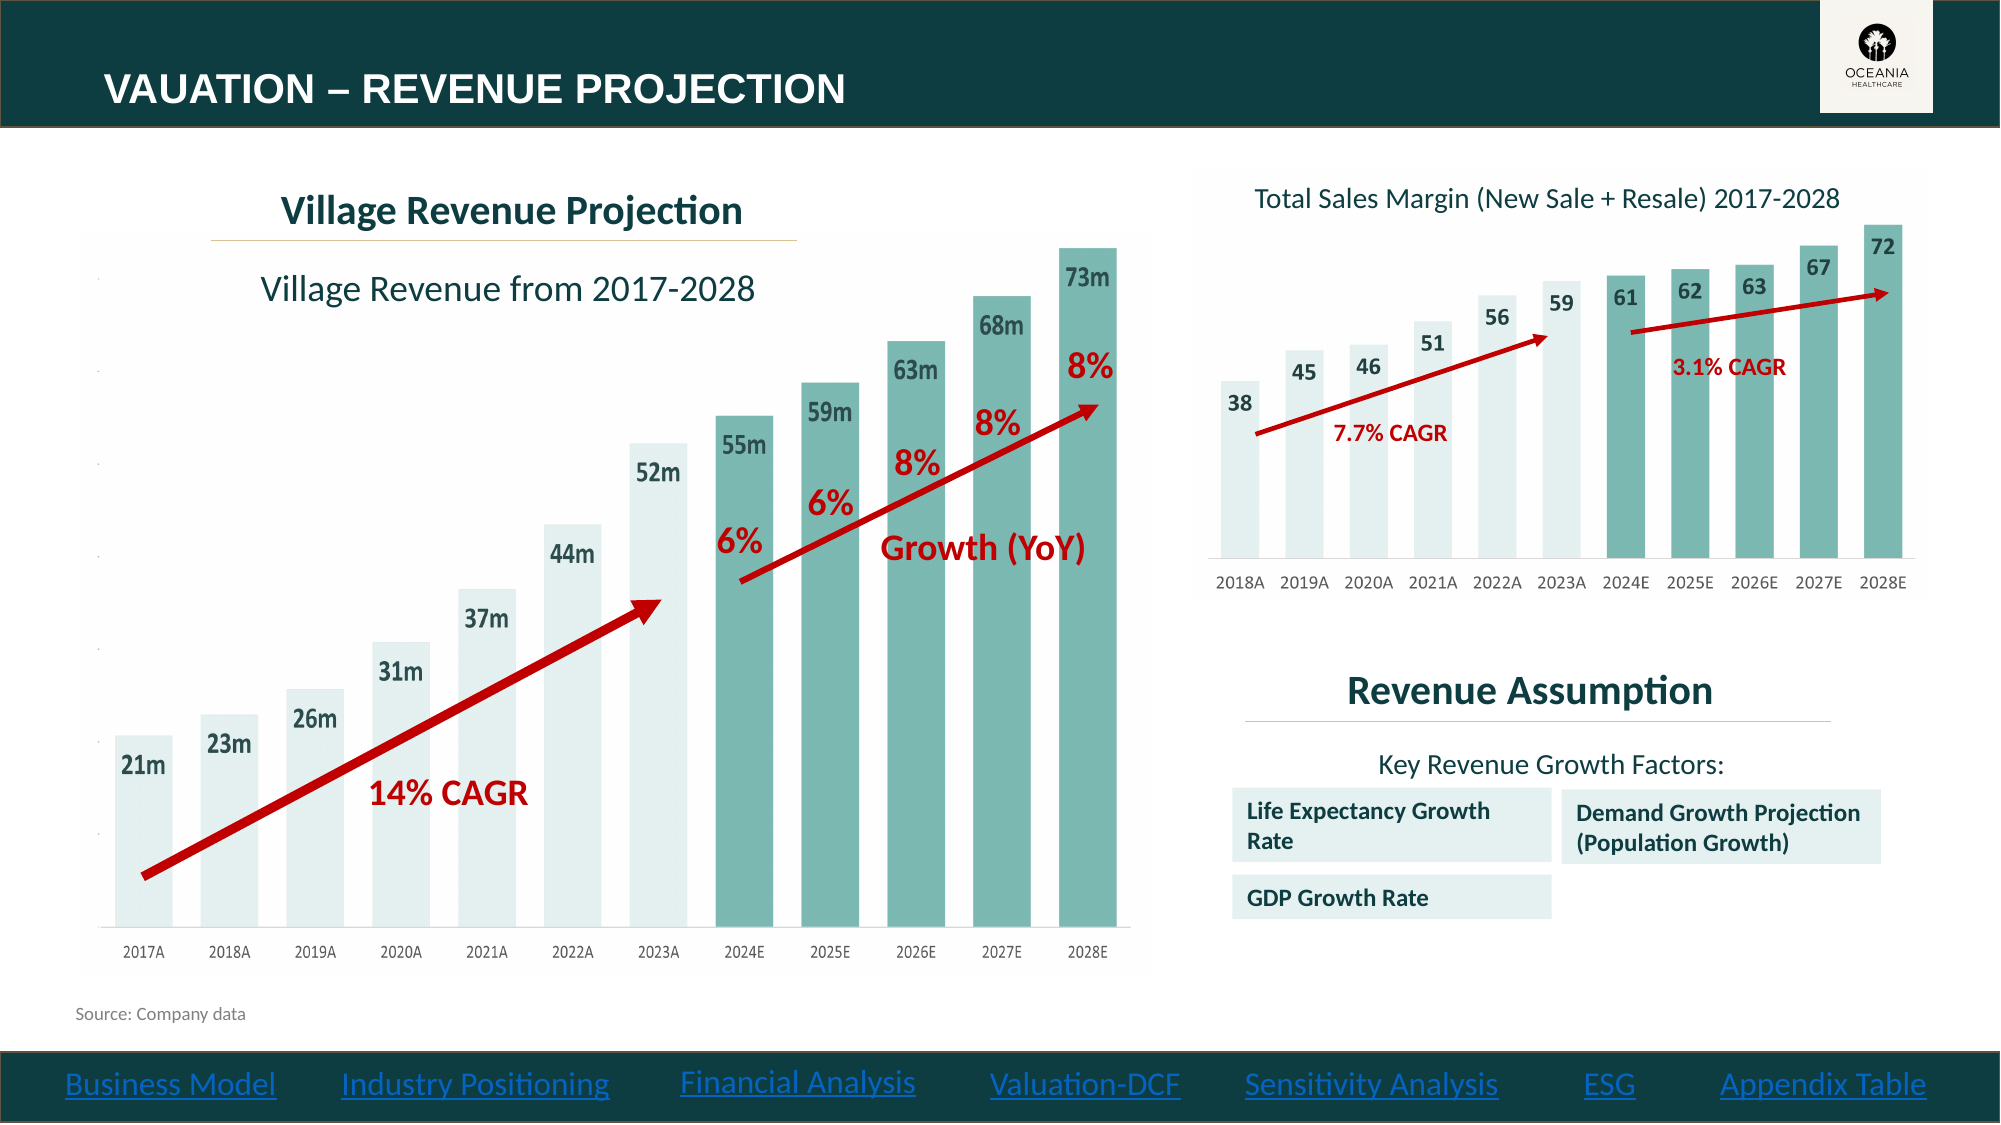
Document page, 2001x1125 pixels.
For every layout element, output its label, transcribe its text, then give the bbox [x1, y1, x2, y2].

text_box Appendix Table [1705, 1054, 2000, 1110]
picture [1193, 170, 1930, 602]
text_box Business Model [0, 1054, 342, 1110]
text_box Key Revenue Growth Factors: [1242, 738, 1862, 788]
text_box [1255, 336, 1548, 456]
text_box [1630, 292, 1889, 390]
picture [1819, 0, 1933, 113]
text_box Industry Positioning [342, 1054, 647, 1110]
picture [81, 232, 1150, 977]
text_box Valuation-DCF [914, 1054, 1257, 1110]
text_box Source: Company data [60, 994, 680, 1032]
text_box Village Revenue Projection [56, 175, 969, 241]
text_box Sensitivity Analysis [1257, 1054, 1525, 1110]
text_box ESG [1525, 1054, 1696, 1110]
text_box [0, 1051, 2000, 1123]
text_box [142, 599, 662, 877]
text_box VAUATION – REVENUE PROJECTION [88, 55, 1213, 126]
text_box [0, 0, 2000, 128]
text_box Financial Analysis [646, 1052, 951, 1107]
text_box Life Expectancy Growth Rate [1232, 787, 1552, 863]
text_box GDP Growth Rate [1232, 874, 1552, 920]
text_box Revenue Assumption [1332, 655, 1744, 720]
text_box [701, 333, 1158, 582]
text_box Demand Growth Projection (Population Growth) [1561, 789, 1881, 864]
